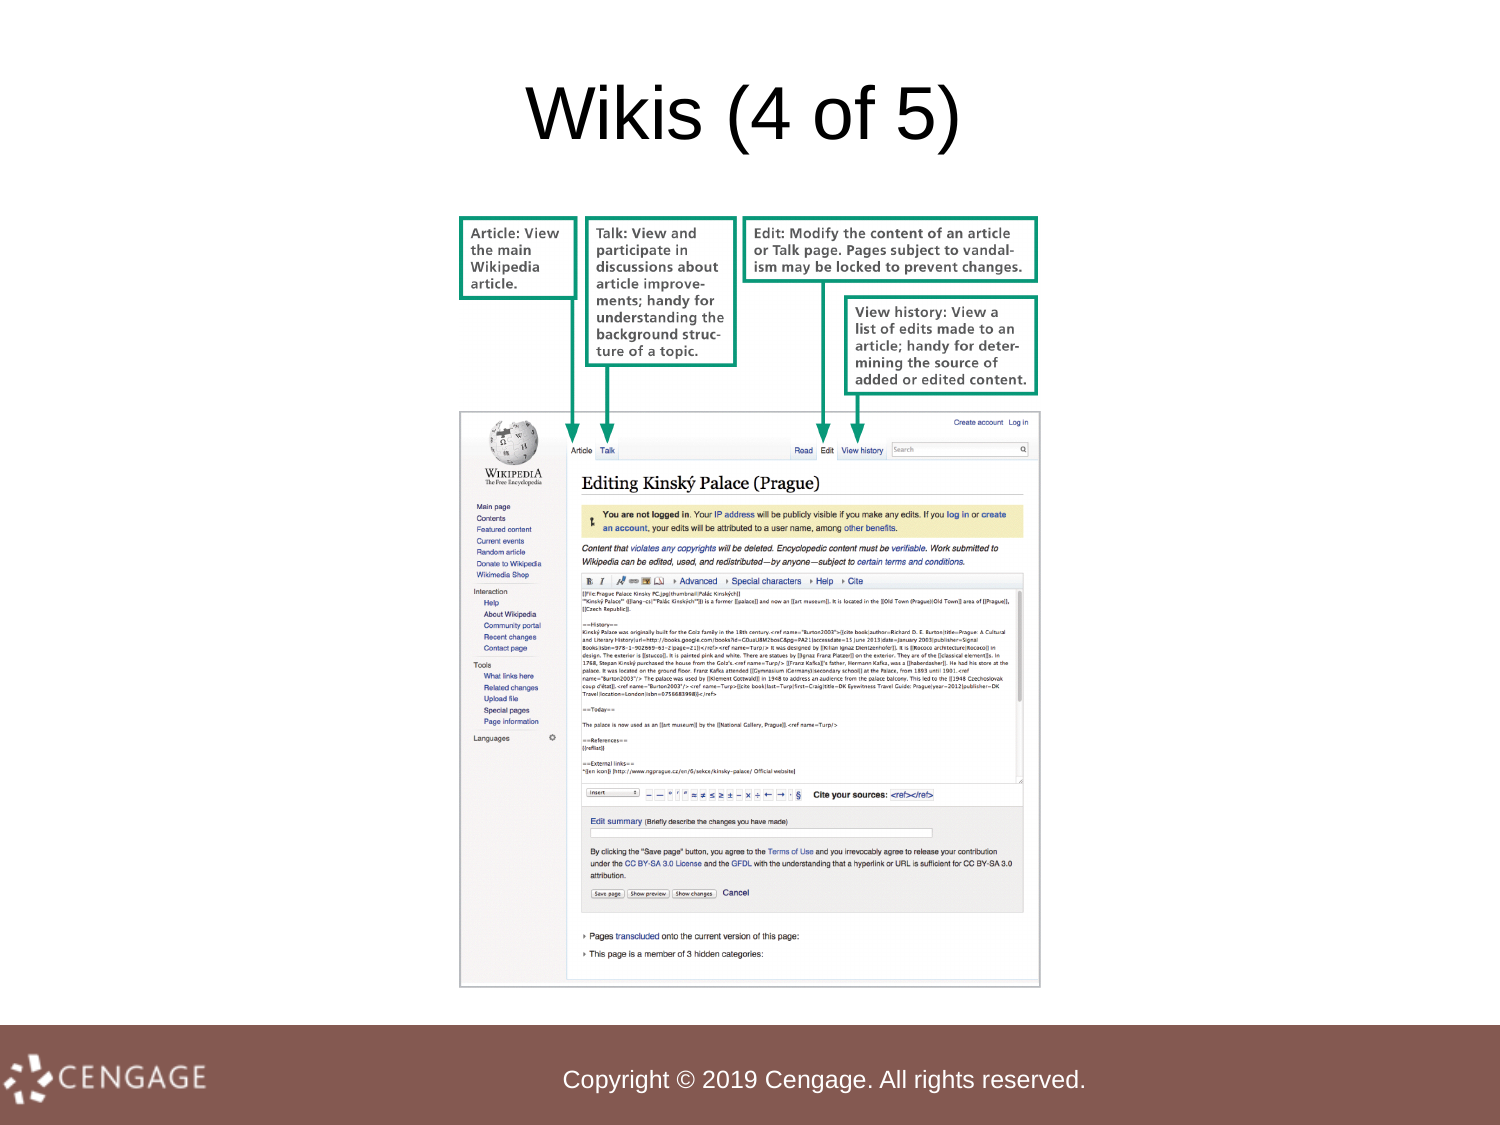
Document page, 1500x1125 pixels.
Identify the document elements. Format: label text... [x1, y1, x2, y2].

title Wikis (4 of 5) [85, 27, 1403, 193]
picture [0, 1051, 211, 1106]
picture [459, 215, 1041, 989]
